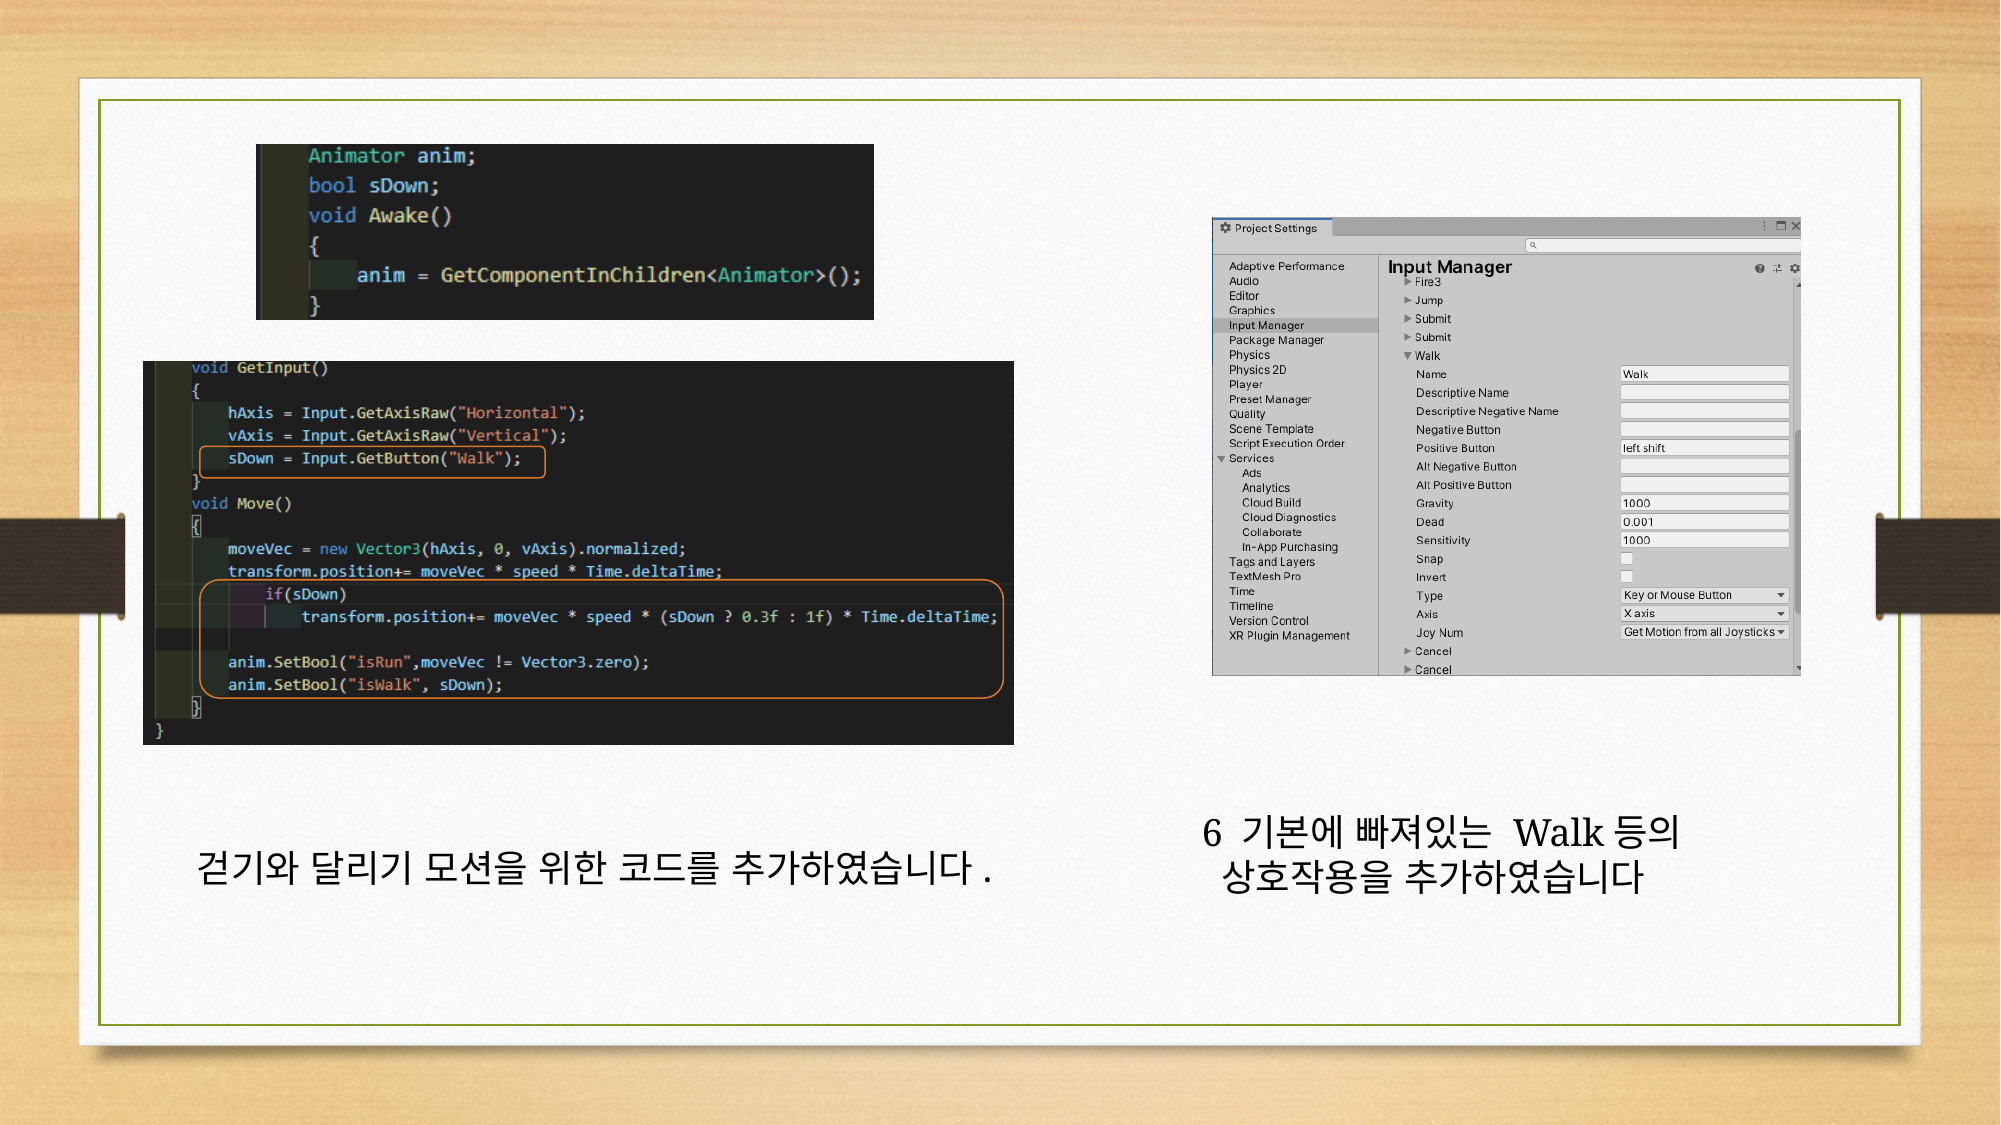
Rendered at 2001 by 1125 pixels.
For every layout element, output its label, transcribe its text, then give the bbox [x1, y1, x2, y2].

text_box 6 기본에 빠져있는 Walk등의 상호작용을 추가하였습니다 [1187, 801, 1911, 907]
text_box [143, 361, 1014, 745]
text_box 걷기와 달리기 모션을 위한 코드를 추가하였습니다. [182, 837, 1022, 898]
picture [0, 0, 2001, 1125]
